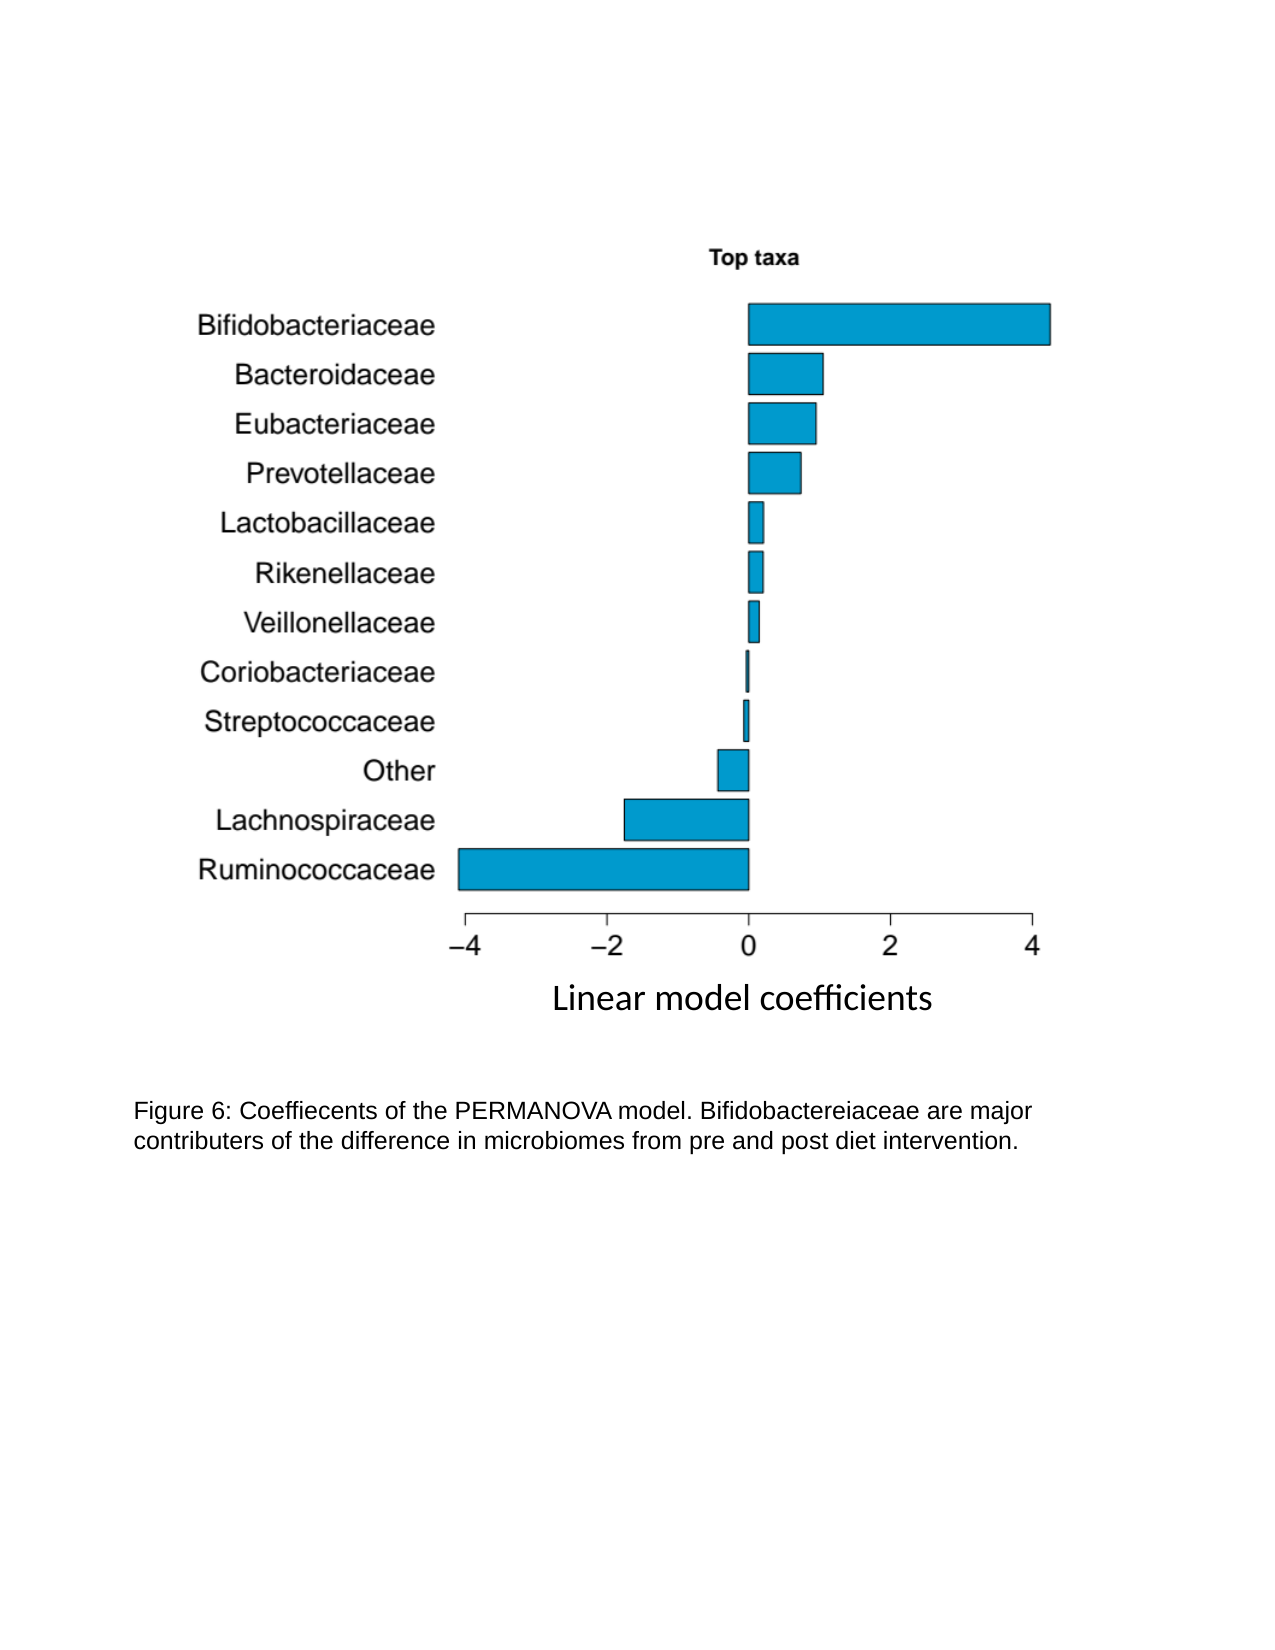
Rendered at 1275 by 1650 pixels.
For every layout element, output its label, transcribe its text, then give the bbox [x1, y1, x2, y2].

picture [135, 235, 1070, 981]
text_box Linear model coefficients [509, 981, 976, 1026]
text_box Figure 6: Coeffiecents of the PERMANOVA model. Bifidobactereiaceae are major contributers of the difference in microbiomes from pre and post diet intervention. [118, 1086, 1157, 1162]
